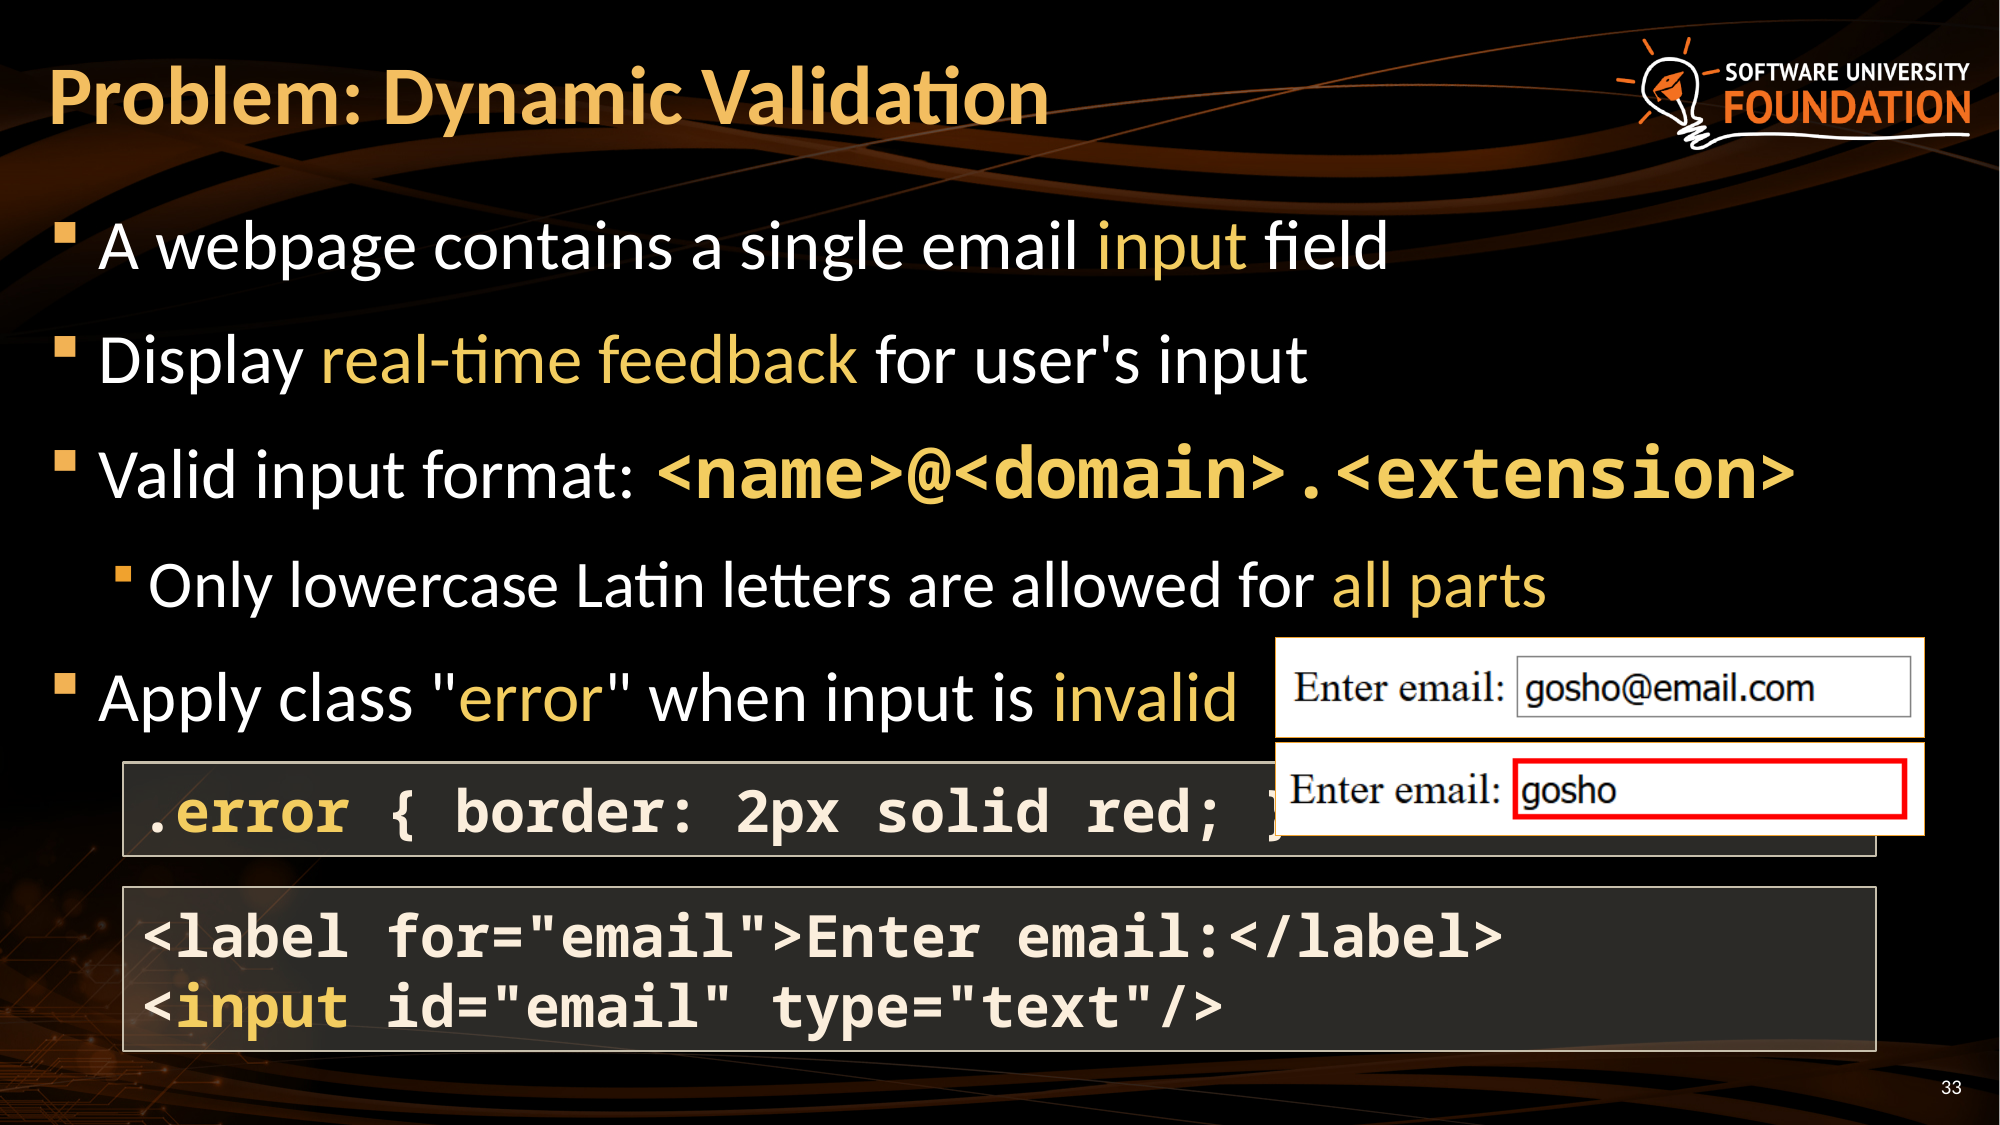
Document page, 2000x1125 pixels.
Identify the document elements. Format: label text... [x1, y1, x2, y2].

text_box .error { border: 2px solid red; } [123, 762, 1877, 857]
text_box <label for="email">Enter email:</label> <input id="email" type="text"/> [123, 887, 1877, 1051]
title Problem: Dynamic Validation [30, 6, 1602, 189]
list A webpage contains a single email input field Display real-time feedback for user's input Valid input format: <name>@<domain>.<extension> Only lowercase Latin letters are allowed for all parts Apply class "error" when input is invalid [31, 188, 1968, 1103]
picture [0, 0, 2000, 1125]
